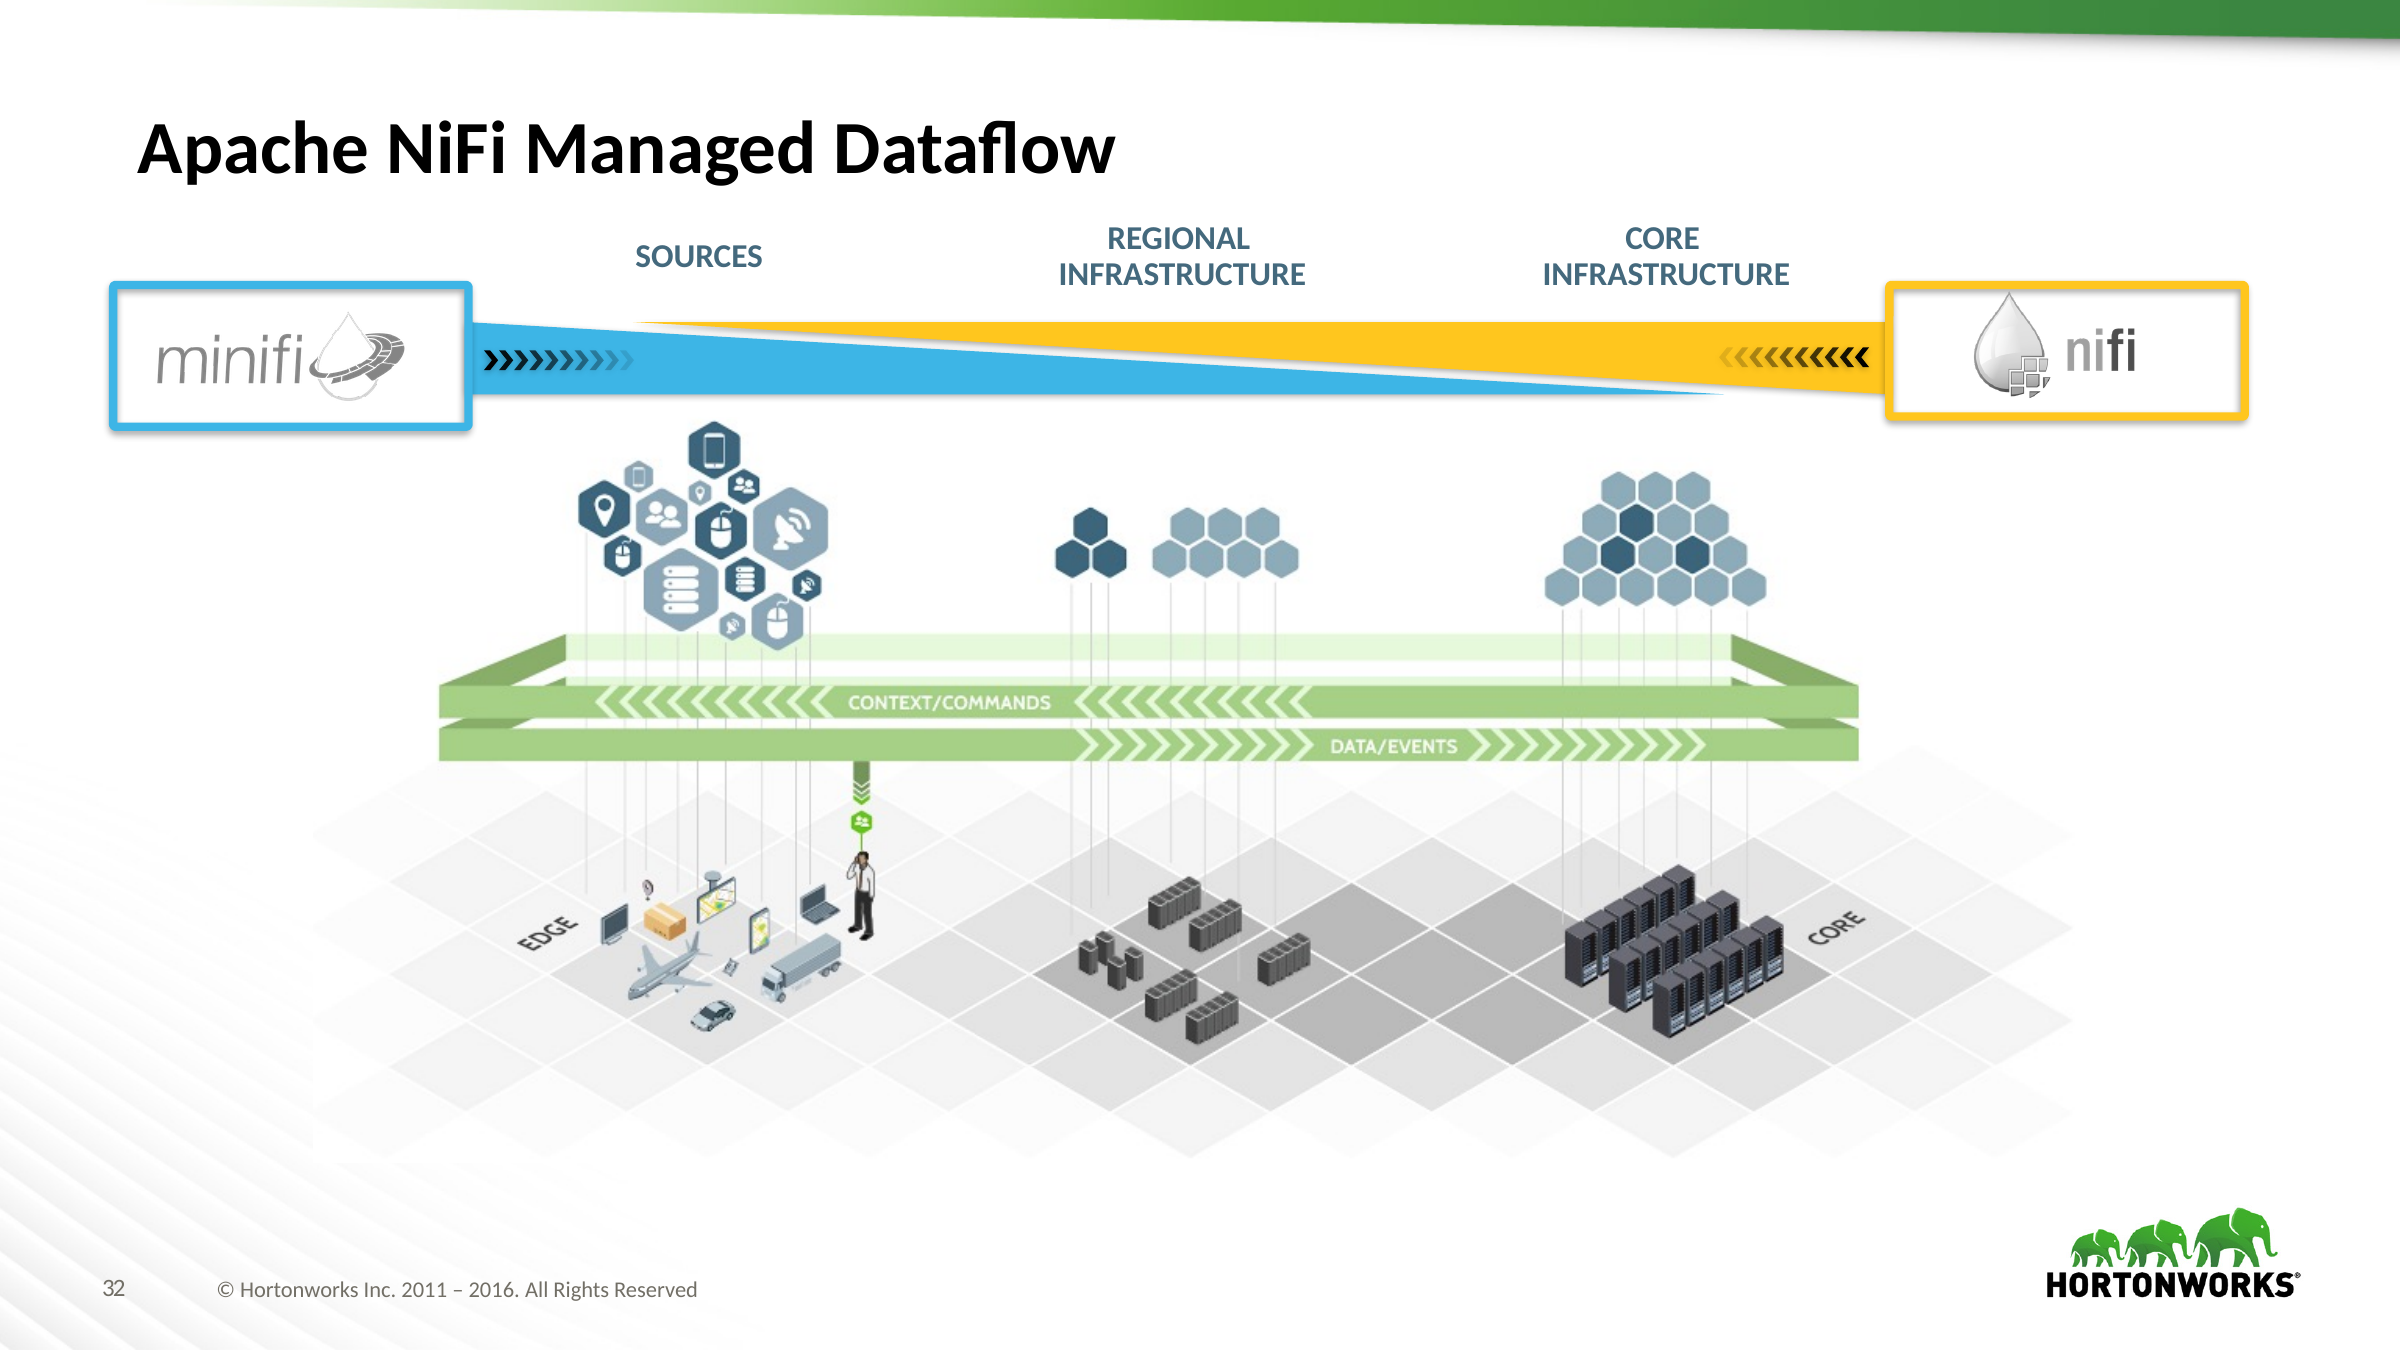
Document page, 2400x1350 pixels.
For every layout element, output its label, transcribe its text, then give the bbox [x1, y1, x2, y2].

text_box [1888, 284, 2246, 418]
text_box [483, 350, 635, 371]
text_box [112, 284, 470, 428]
picture [0, 0, 2400, 1350]
text_box [473, 321, 1725, 396]
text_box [1718, 347, 1870, 368]
text_box REGIONAL INFRASTRUCTURE [940, 189, 1425, 320]
text_box SOURCES [458, 189, 940, 324]
text_box [632, 321, 1883, 395]
title Apache NiFi Managed Dataflow [138, 110, 2298, 191]
text_box CORE INFRASTRUCTURE [1425, 189, 1908, 320]
